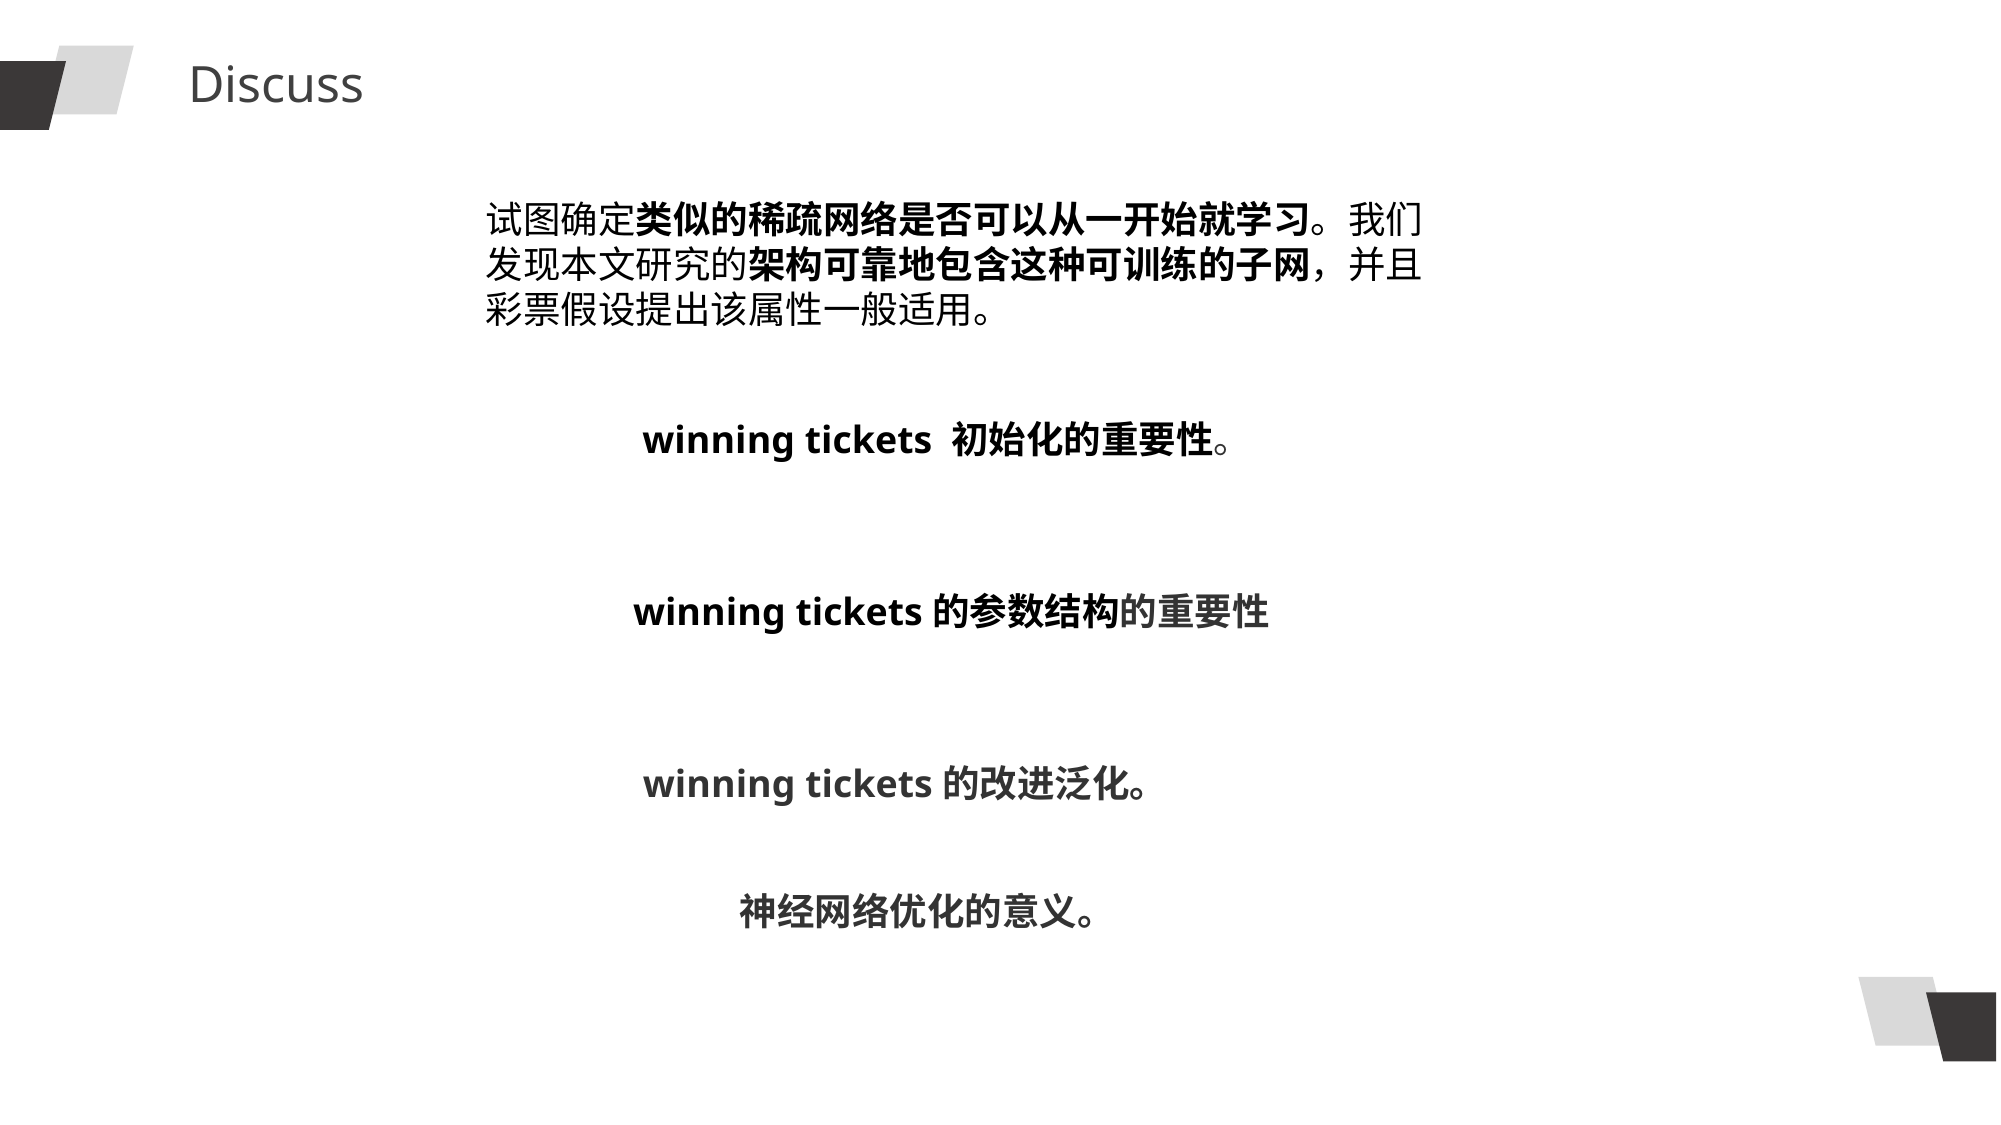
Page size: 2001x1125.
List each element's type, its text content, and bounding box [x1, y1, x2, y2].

text_box winning tickets的改进泛化。 [628, 752, 1182, 813]
text_box 试图确定类似的稀疏网络是否可以从一开始就学习。我们发现本文研究的架构可靠地包含这种可训练的子网，并且彩票假设提出该属性一般适用。 [470, 189, 1471, 339]
text_box winning tickets 初始化的重要性。 [627, 408, 1266, 469]
text_box Discuss [173, 45, 1064, 121]
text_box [1858, 976, 1997, 1062]
text_box 神经网络优化的意义。 [724, 881, 1130, 941]
text_box winning tickets的参数结构的重要性 [618, 580, 1285, 641]
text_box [0, 45, 134, 130]
